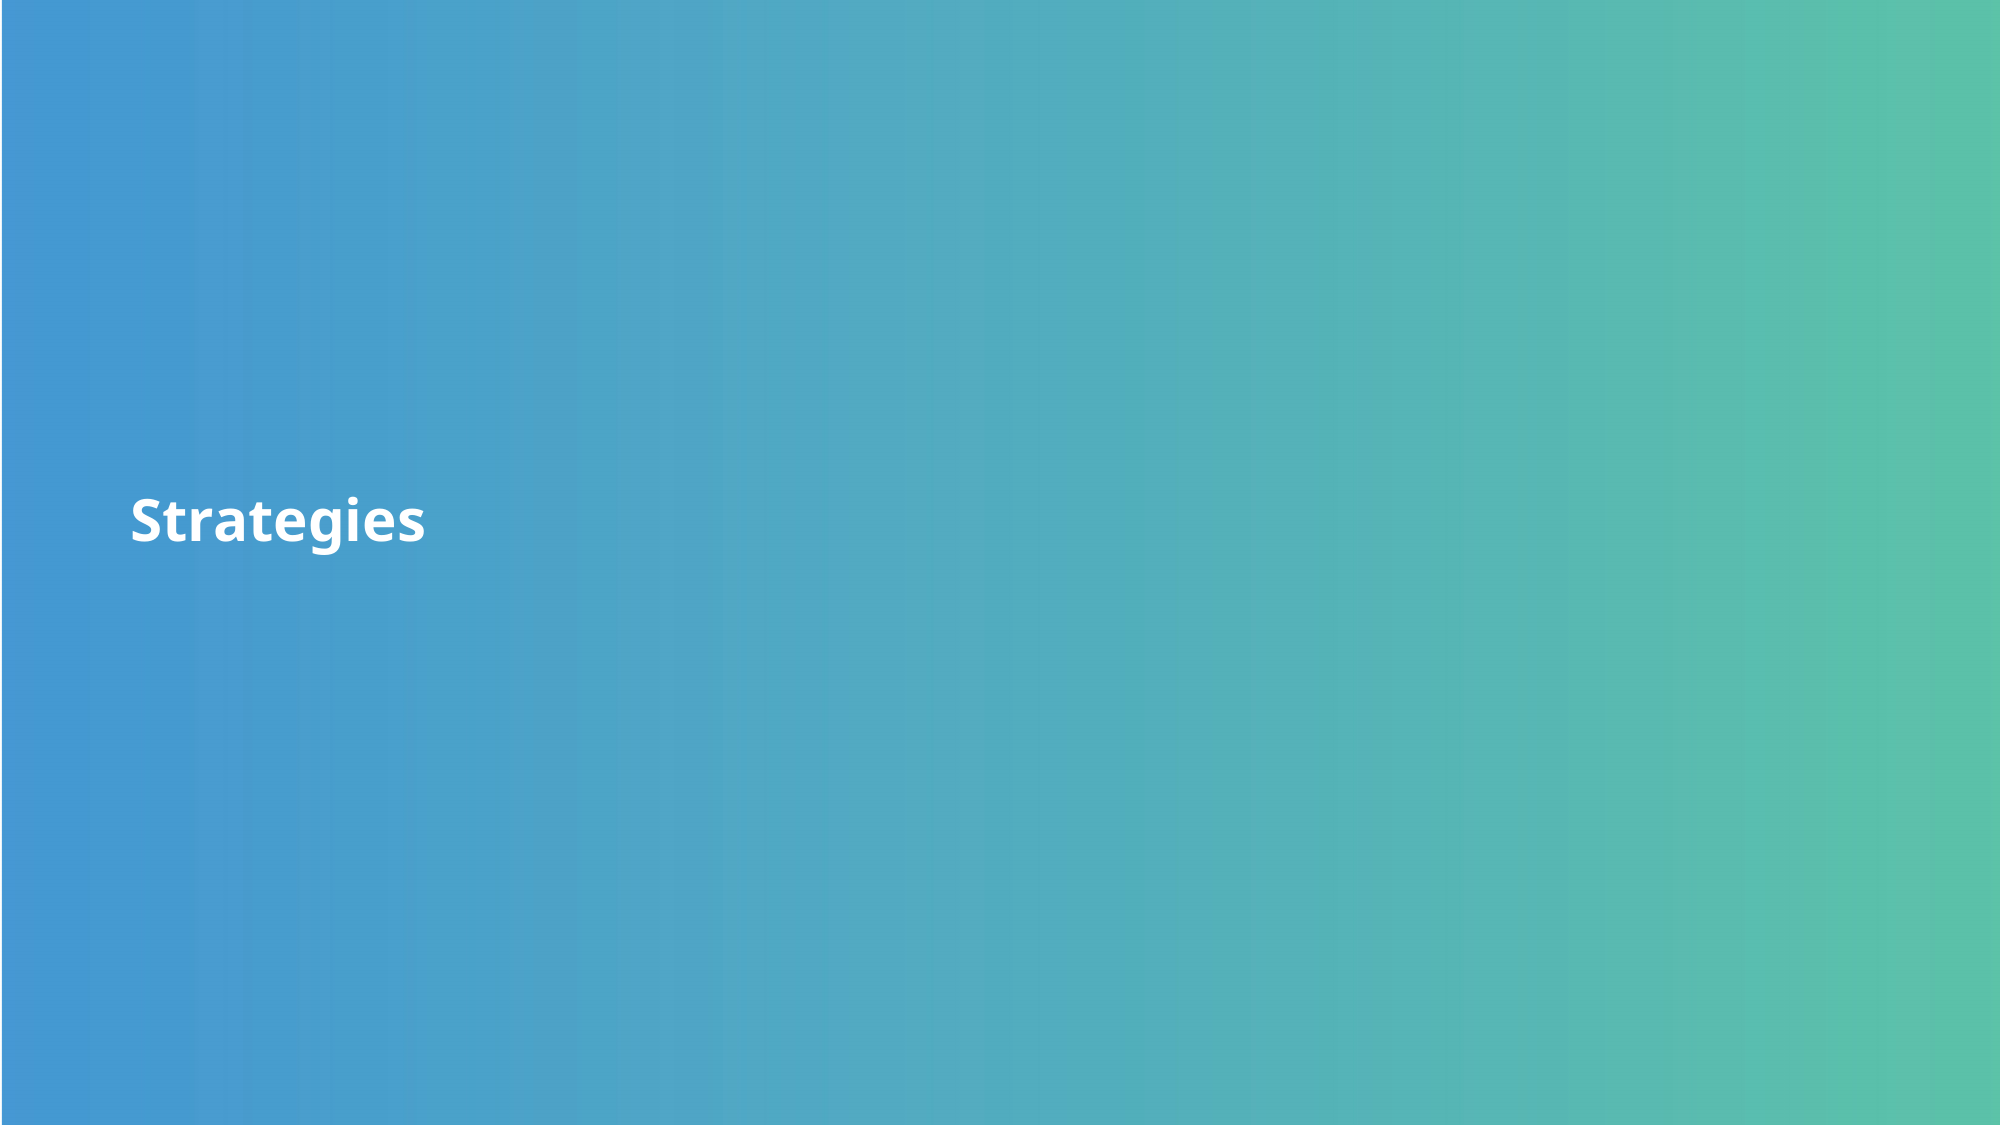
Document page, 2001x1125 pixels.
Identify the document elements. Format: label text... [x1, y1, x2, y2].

title Strategies [115, 481, 1841, 565]
picture [0, 0, 2000, 1125]
